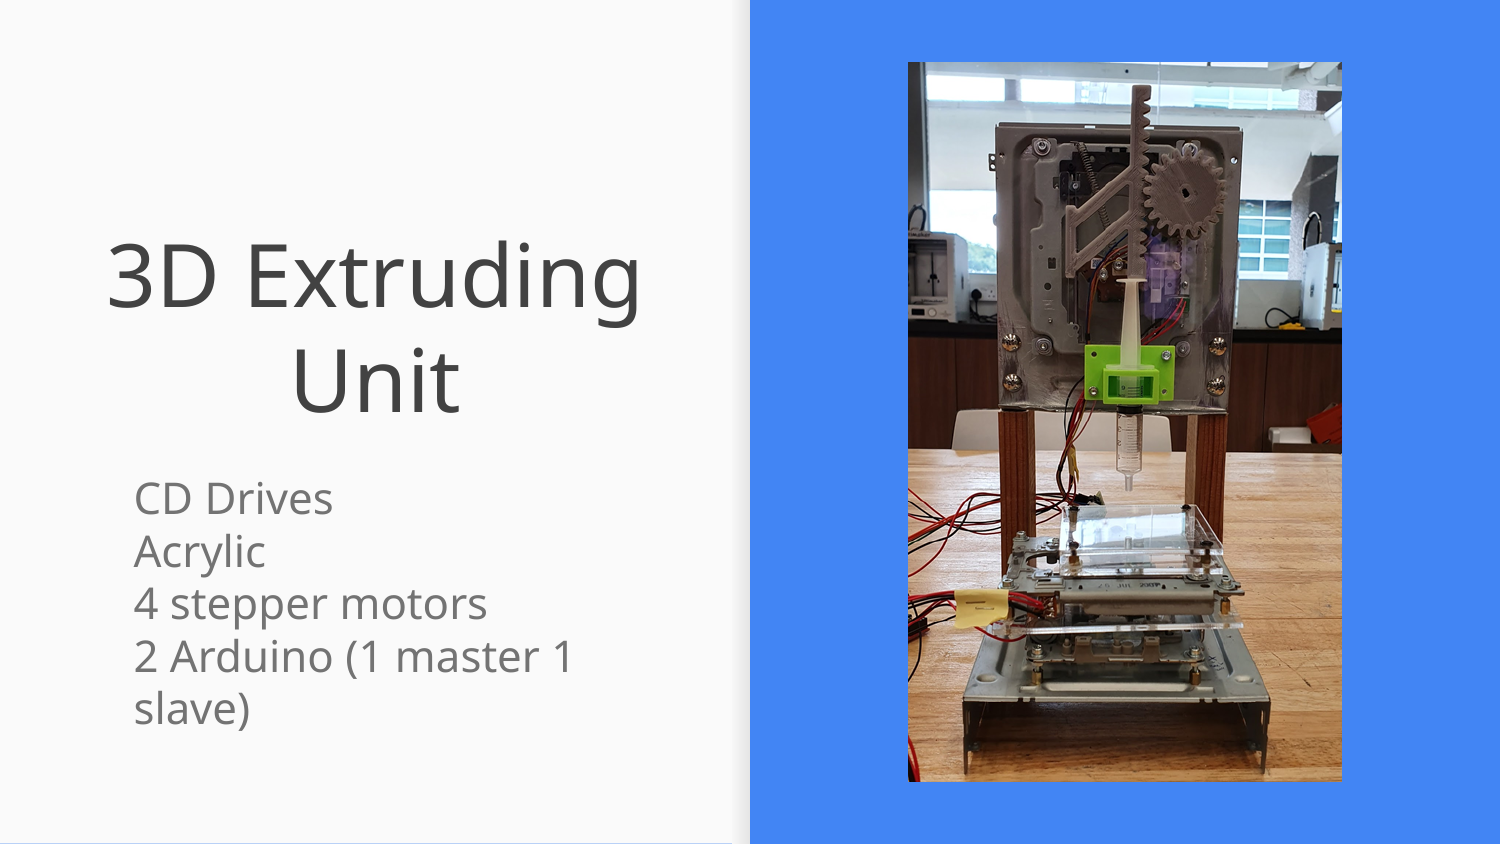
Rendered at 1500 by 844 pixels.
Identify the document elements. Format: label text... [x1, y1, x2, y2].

title 3D Extruding Unit [43, 202, 708, 446]
subtitle CD Drives Acrylic 4 stepper motors 2 Arduino (1 master 1 slave) [43, 455, 708, 725]
picture [907, 61, 1343, 782]
